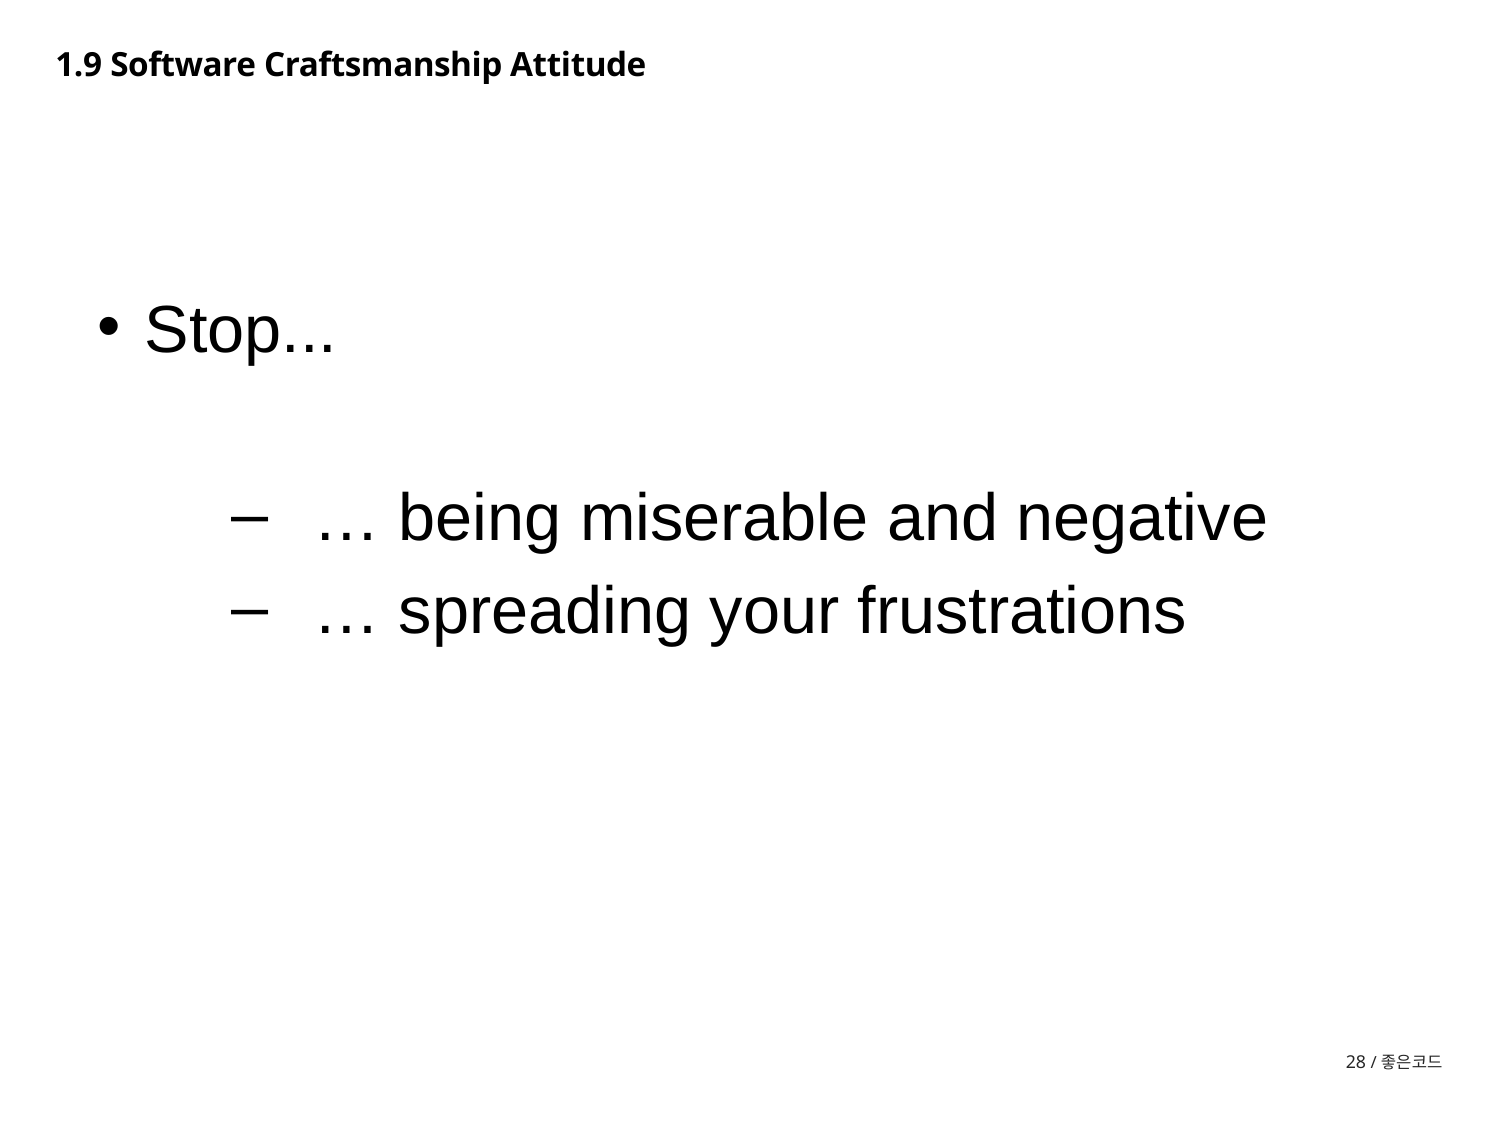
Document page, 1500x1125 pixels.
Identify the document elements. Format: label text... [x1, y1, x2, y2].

list Stop... … being miserable and negative … spreading your frustrations [79, 278, 1459, 1020]
text_box 1.9 Software Craftsmanship Attitude [40, 27, 1090, 91]
